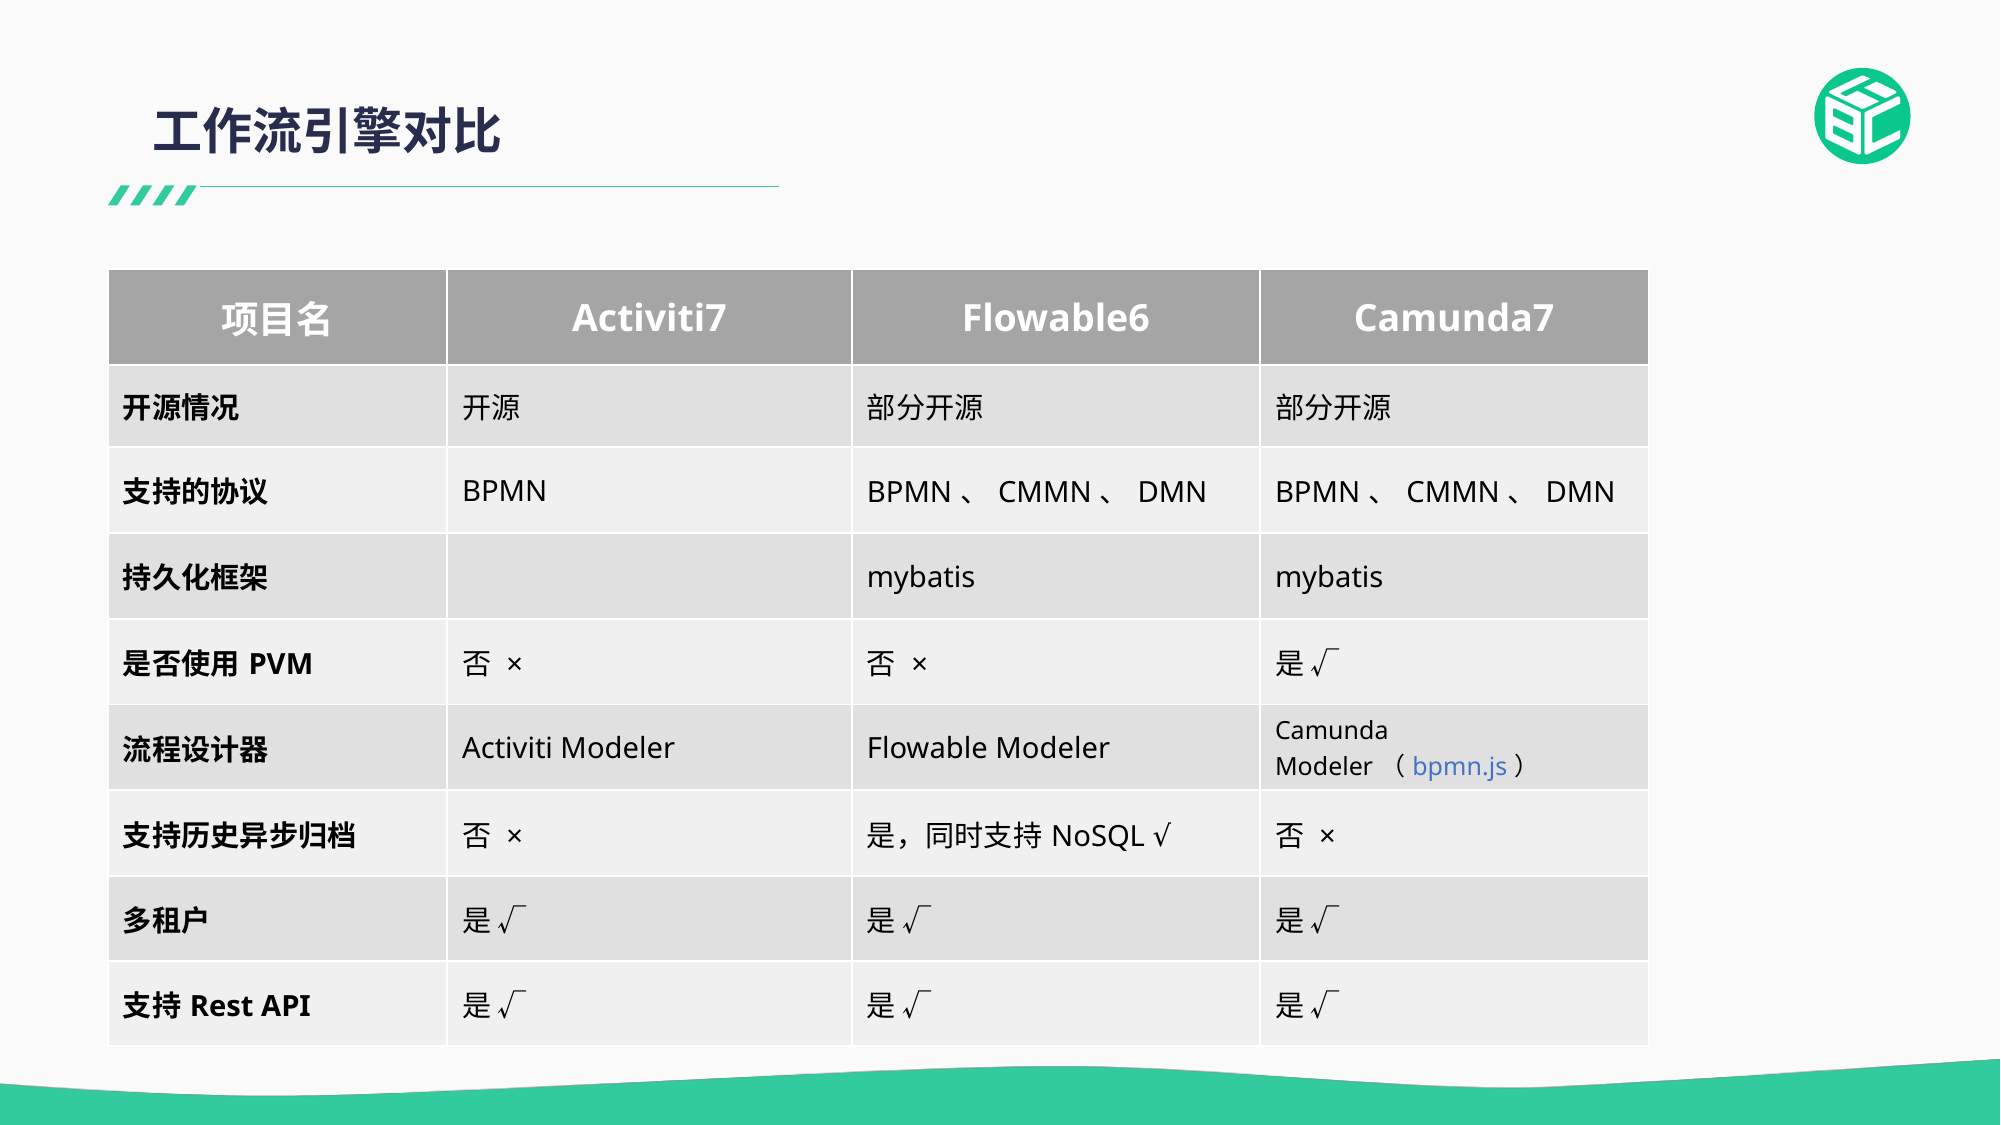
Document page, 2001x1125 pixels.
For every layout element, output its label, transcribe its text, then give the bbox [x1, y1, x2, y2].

table_cell BPMN、CMMN、DMN [853, 448, 1259, 532]
table_cell 否 × [1261, 791, 1648, 875]
table_cell 多租户 [109, 877, 446, 960]
table_cell [448, 534, 851, 618]
table_cell 是 √ [1261, 620, 1648, 704]
table_header 项目名 [109, 270, 446, 364]
table_cell 否 × [853, 620, 1259, 704]
table_cell 是 √ [1261, 877, 1648, 960]
table_cell 是 √ [853, 877, 1259, 960]
table_cell BPMN [448, 448, 851, 532]
picture [0, 1059, 2000, 1125]
table_cell 部分开源 [853, 366, 1259, 446]
title 工作流引擎对比 [137, 64, 1863, 168]
table_cell 部分开源 [1261, 366, 1648, 446]
table_cell 持久化框架 [109, 534, 446, 618]
table_cell Flowable Modeler [853, 705, 1259, 789]
table_cell 支持Rest API [109, 962, 446, 1045]
table_cell 是 √ [448, 962, 851, 1045]
table_header Activiti7 [448, 270, 851, 364]
table_cell Camunda Modeler（bpmn.js） [1261, 705, 1648, 789]
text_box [107, 185, 780, 206]
table_cell mybatis [853, 534, 1259, 618]
table_cell 是，同时支持NoSQL √ [853, 791, 1259, 875]
table_cell 开源 [448, 366, 851, 446]
table_cell 是 √ [448, 877, 851, 960]
table_cell 是 √ [1261, 962, 1648, 1045]
table_cell 否 × [448, 620, 851, 704]
table_cell 开源情况 [109, 366, 446, 446]
picture [1863, 67, 1911, 165]
table_cell 支持的协议 [109, 448, 446, 532]
table_cell mybatis [1261, 534, 1648, 618]
table_cell BPMN、CMMN、DMN [1261, 448, 1648, 532]
table_cell 流程设计器 [109, 705, 446, 789]
table_cell Activiti Modeler [448, 705, 851, 789]
table_header Flowable6 [853, 270, 1259, 364]
table_cell 支持历史异步归档 [109, 791, 446, 875]
table_header Camunda7 [1261, 270, 1648, 364]
table_cell 是否使用PVM [109, 620, 446, 704]
table_cell 否 × [448, 791, 851, 875]
table_cell 是 √ [853, 962, 1259, 1045]
